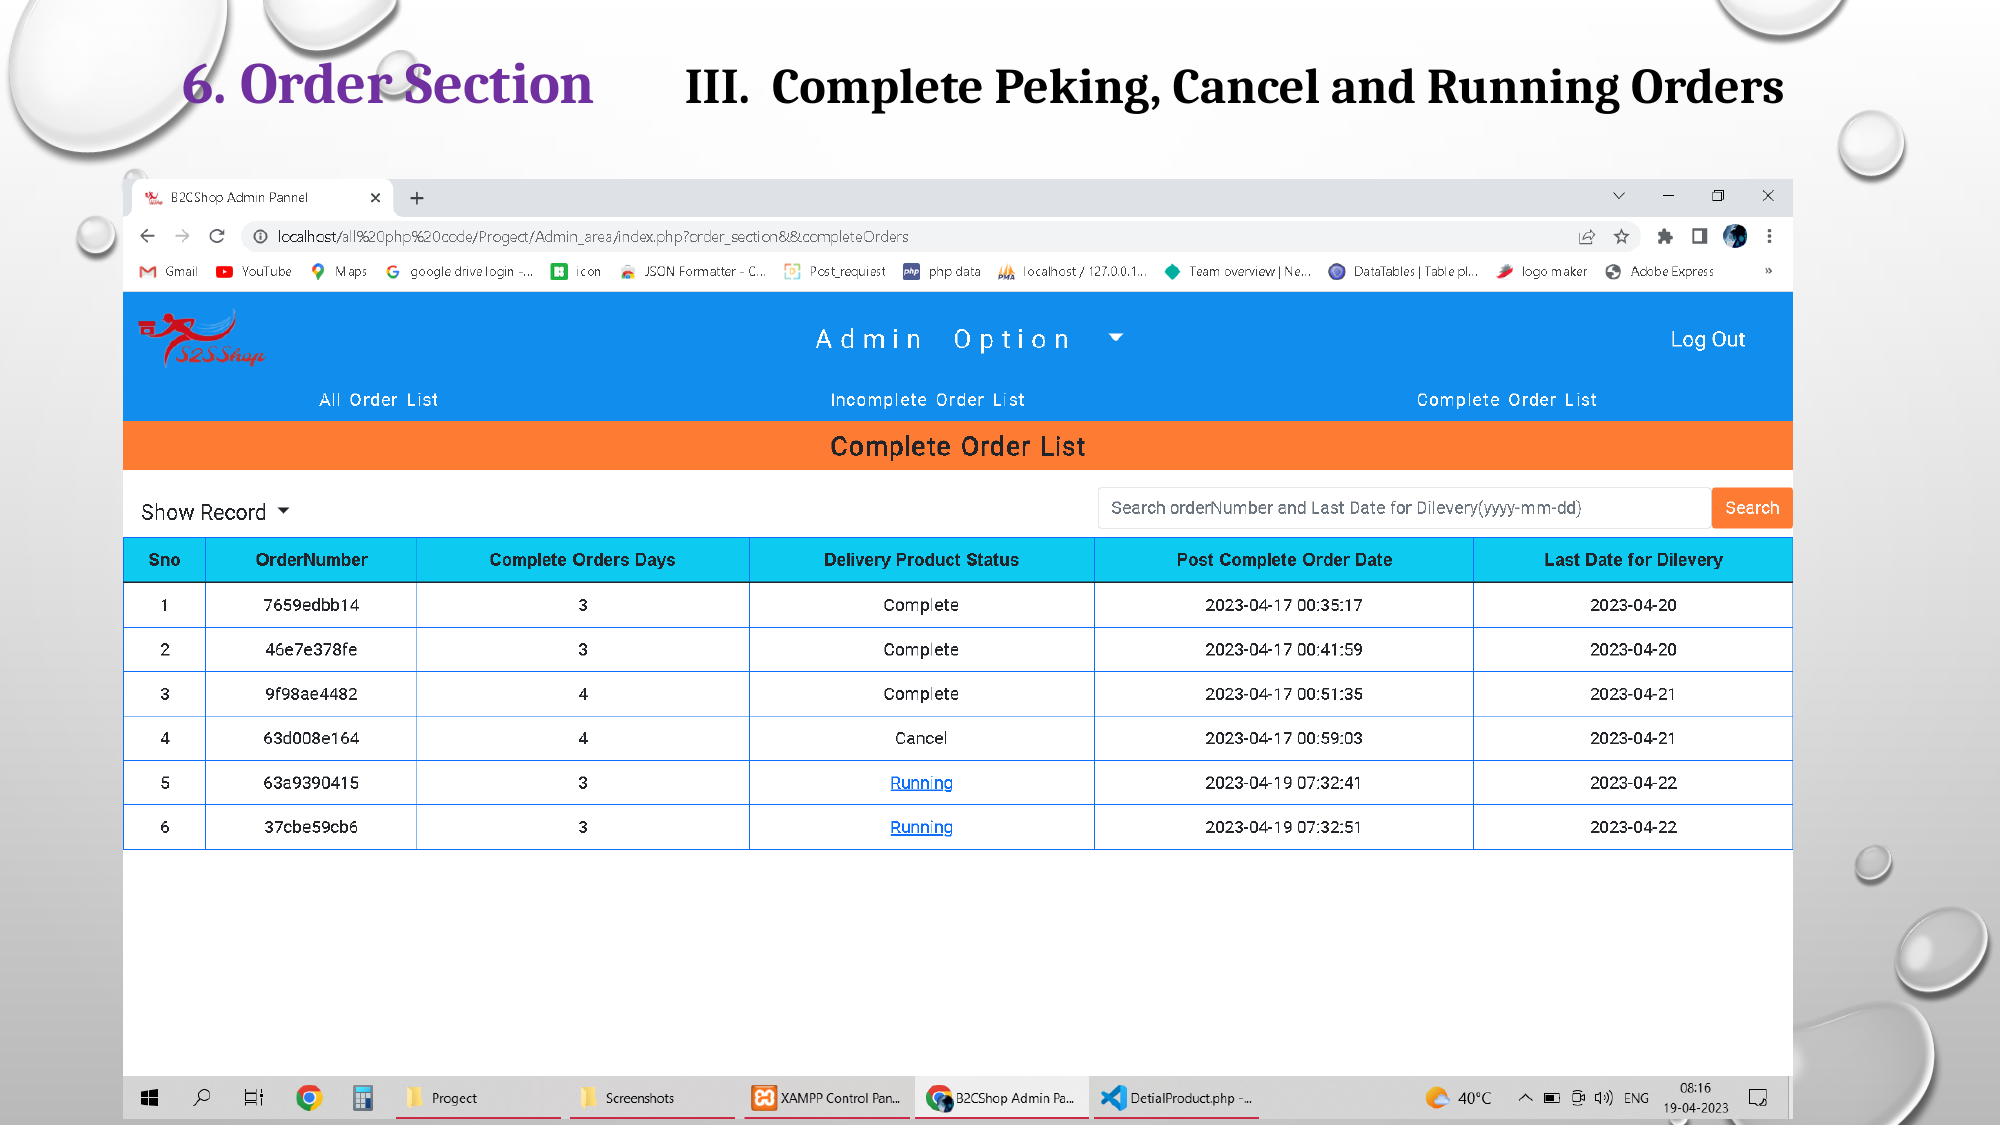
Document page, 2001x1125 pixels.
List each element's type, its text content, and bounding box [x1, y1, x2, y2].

text_box 6. Order Section III. Complete Peking, Cancel and Running Orders [168, 37, 1849, 123]
picture [0, 0, 2000, 1125]
